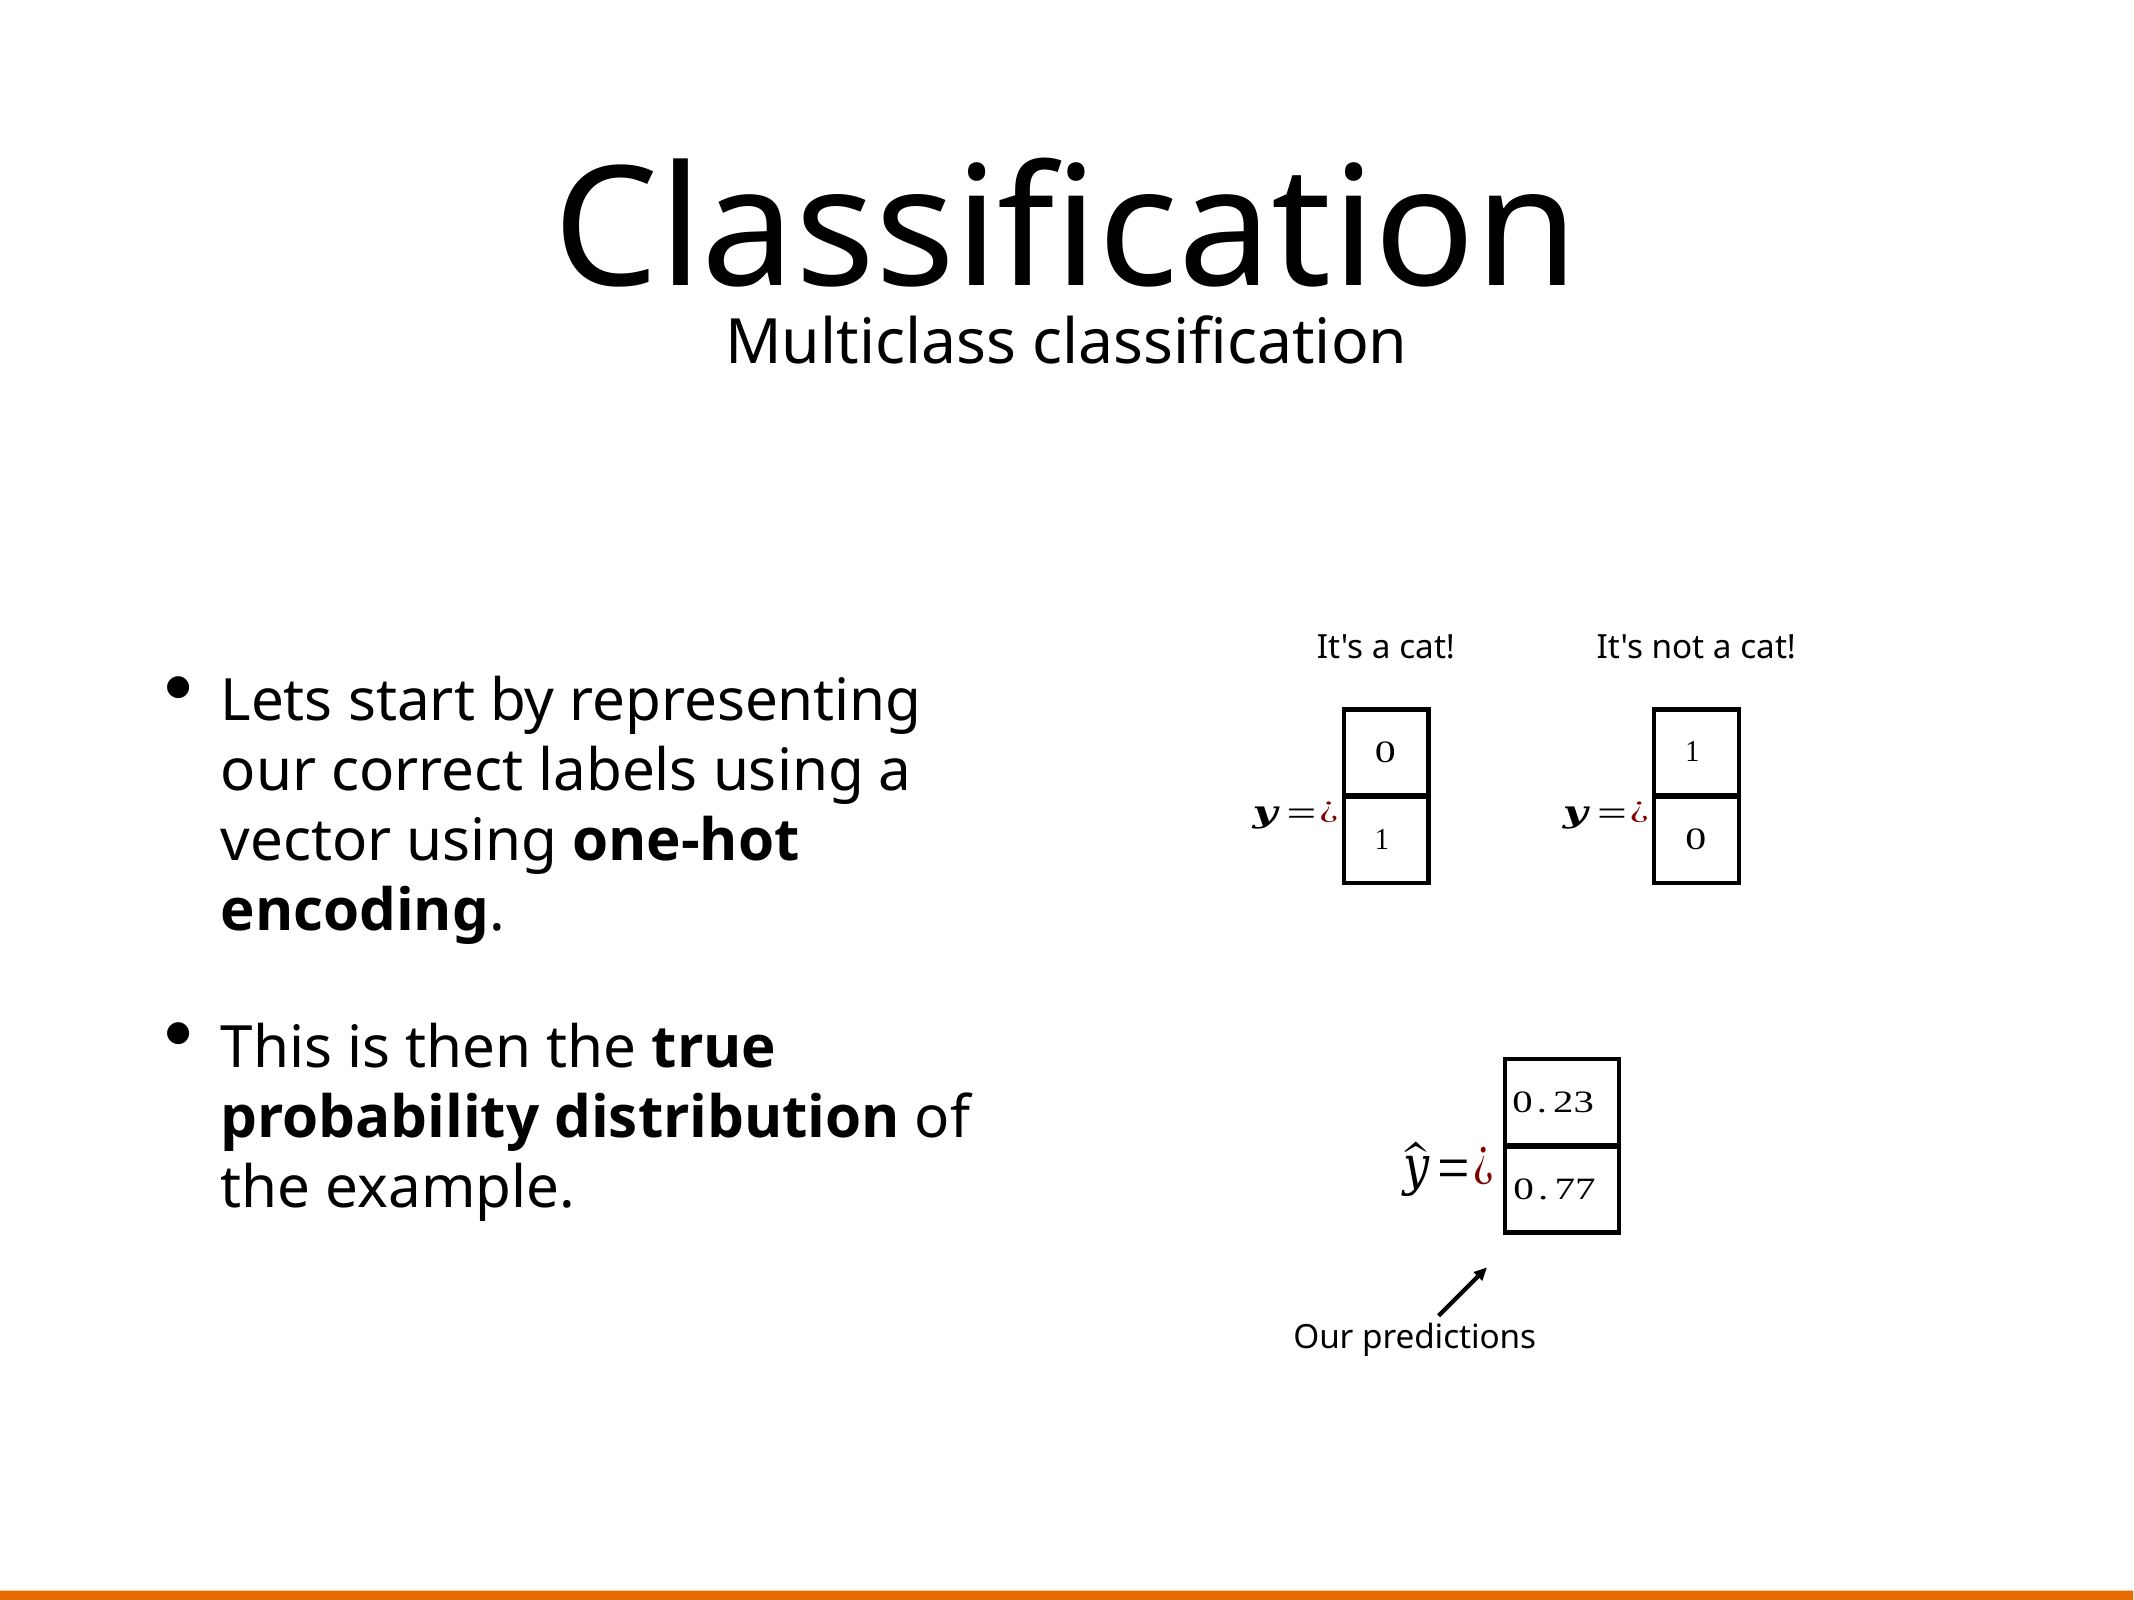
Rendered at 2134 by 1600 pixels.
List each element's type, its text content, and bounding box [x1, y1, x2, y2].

text_box [1654, 709, 1739, 796]
text_box [1448, 1267, 1487, 1306]
text_box [1343, 709, 1429, 796]
text_box [1343, 797, 1429, 883]
text_box [1505, 1059, 1619, 1145]
text_box [1654, 797, 1739, 883]
text_box It's a cat! [1308, 616, 1464, 674]
text_box [1505, 1146, 1619, 1233]
text_box It's not a cat! [1588, 616, 1805, 674]
text_box Multiclass classification [716, 292, 1417, 385]
title Classification [155, 41, 1978, 397]
text_box Our predictions [1285, 1306, 1545, 1364]
list Lets start by representing our correct labels using a vector using one-hot encoding. This is then the true probability distribution of the example. [155, 424, 1032, 1457]
